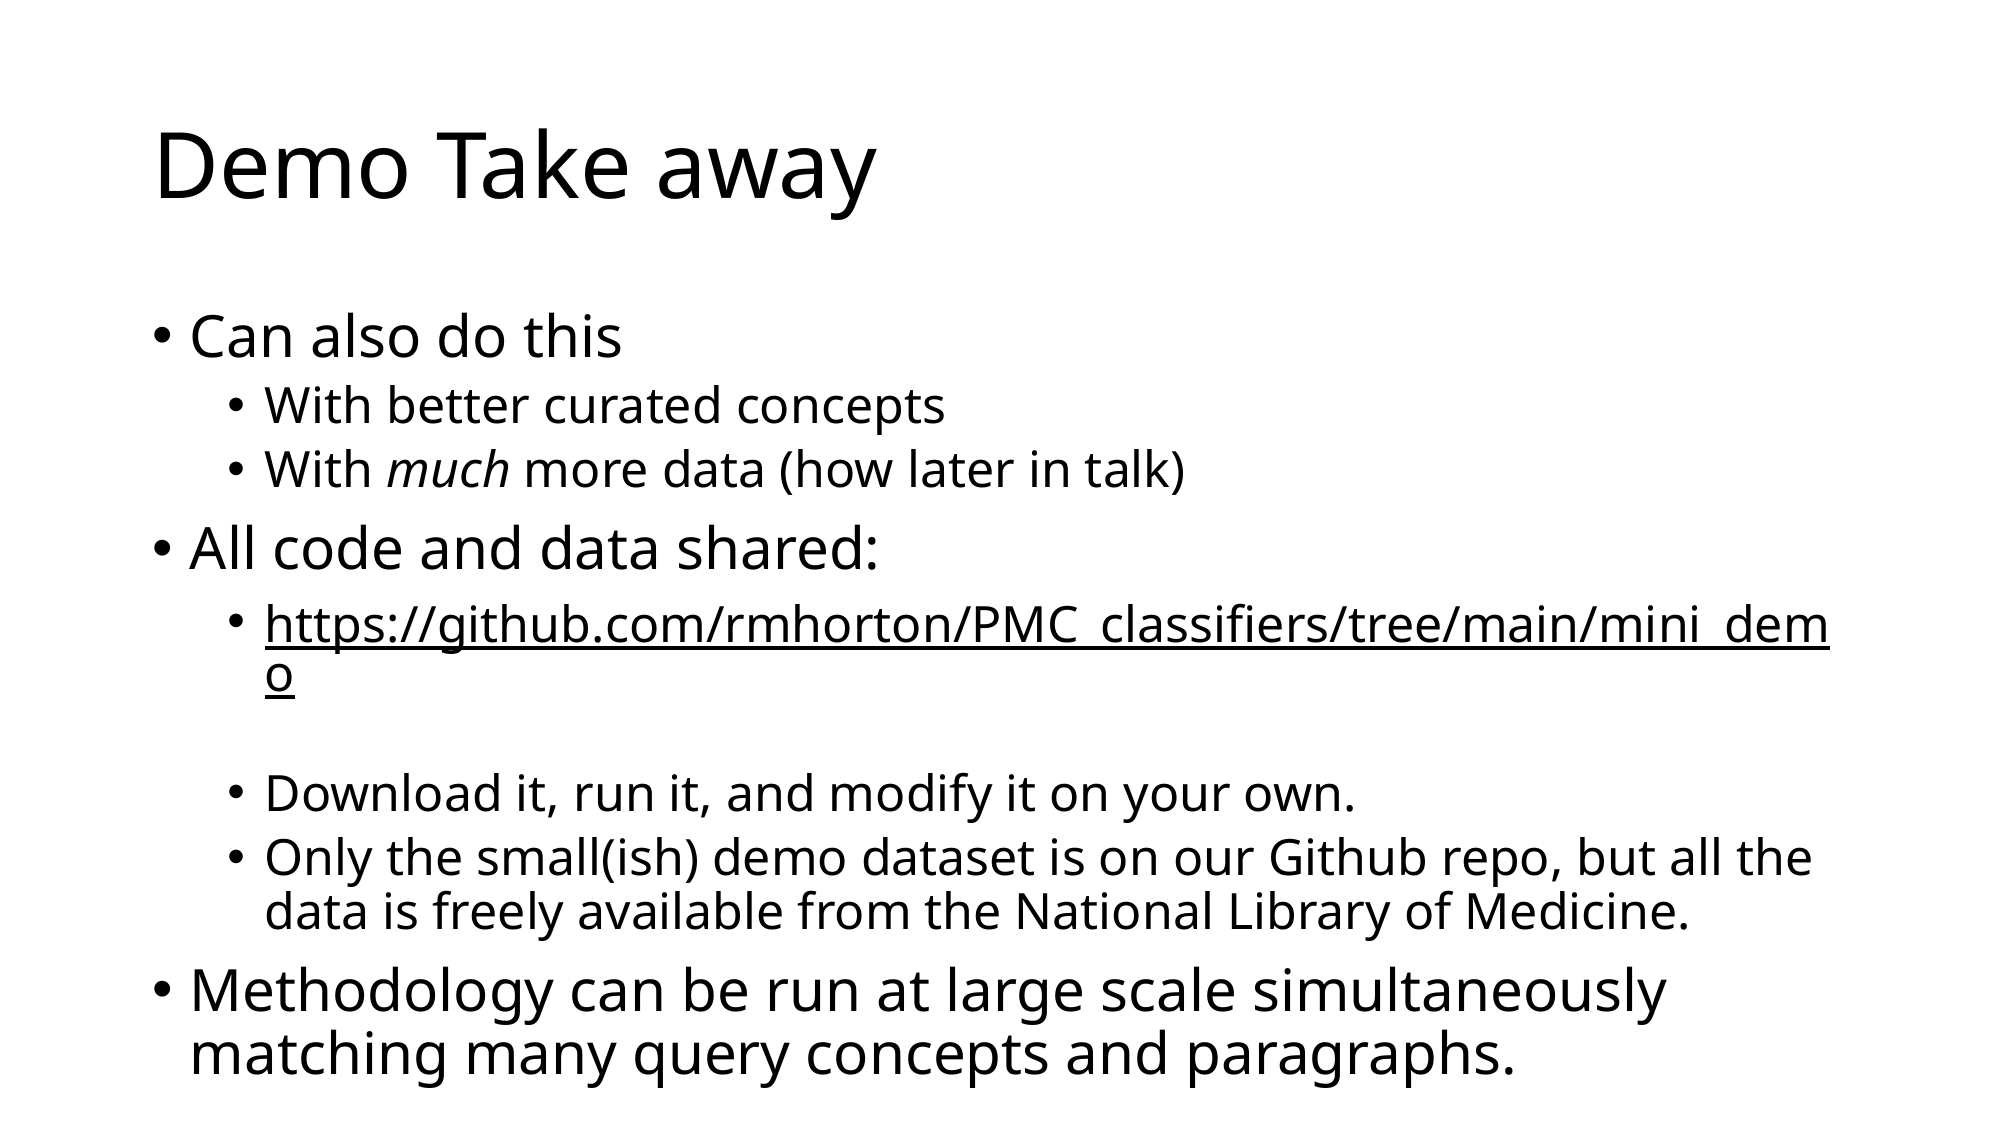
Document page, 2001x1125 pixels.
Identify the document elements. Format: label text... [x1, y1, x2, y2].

title Demo Take away [137, 59, 1863, 278]
list Can also do this With better curated concepts With much more data (how later in talk) All code and data shared: https://github.com/rmhorton/PMC_classifiers/tree/main/mini_demo Download it, run it, and modify it on your own. Only the small(ish) demo dataset is on our Github repo, but all the data is freely available from the National Library of Medicine. Methodology can be run at large scale simultaneously matching many query concepts and paragraphs. [137, 299, 1863, 1014]
